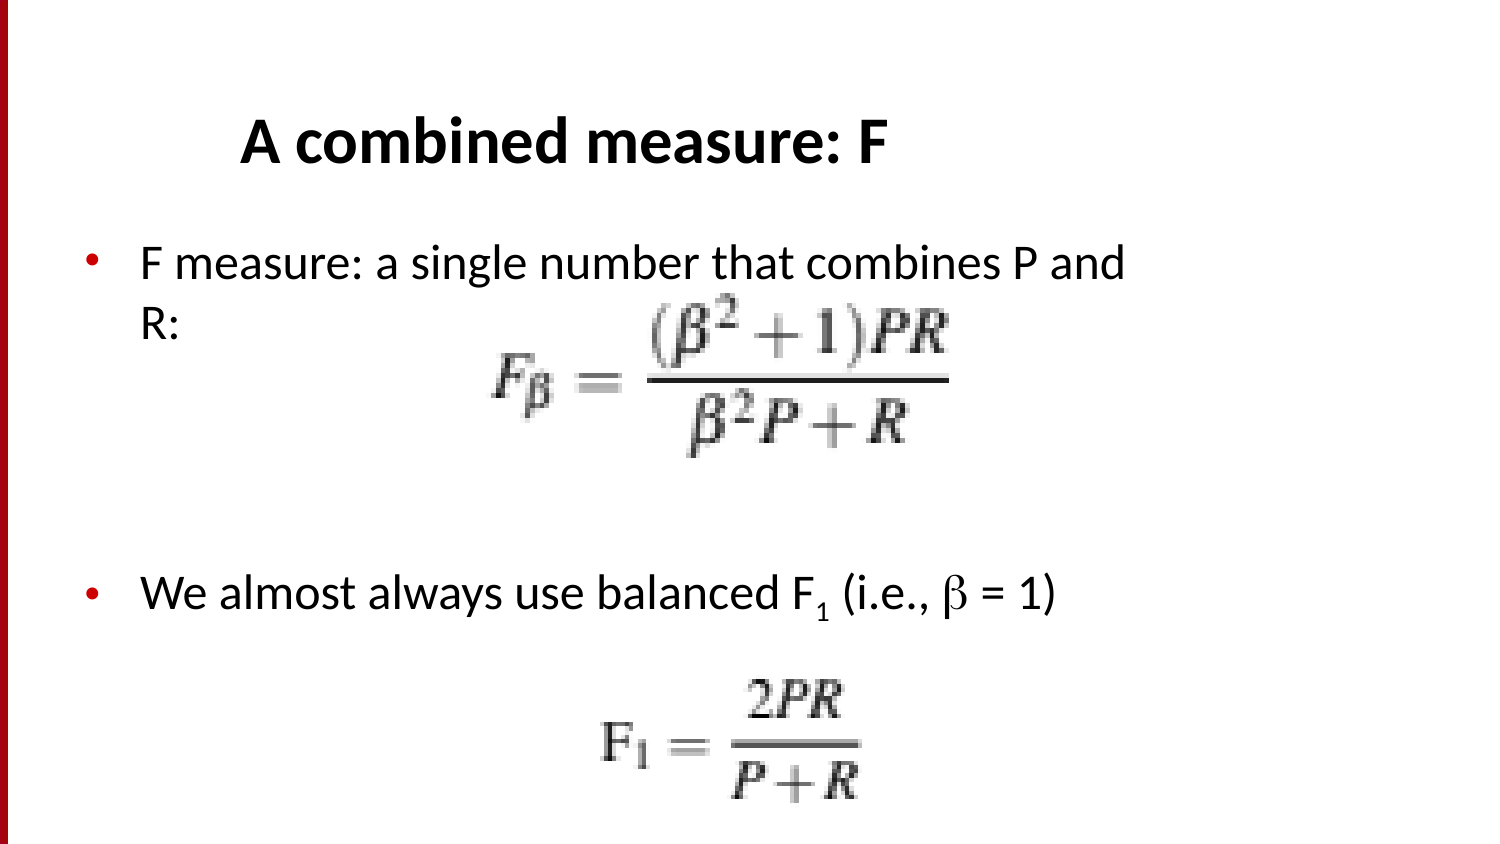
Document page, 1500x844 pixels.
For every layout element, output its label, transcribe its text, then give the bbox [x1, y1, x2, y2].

picture [599, 637, 863, 813]
title A combined measure: F [225, 62, 1450, 185]
list F measure: a single number that combines P and R: We almost always use balanced F1 (i.e.,  = 1) [50, 221, 1175, 769]
picture [462, 268, 964, 479]
